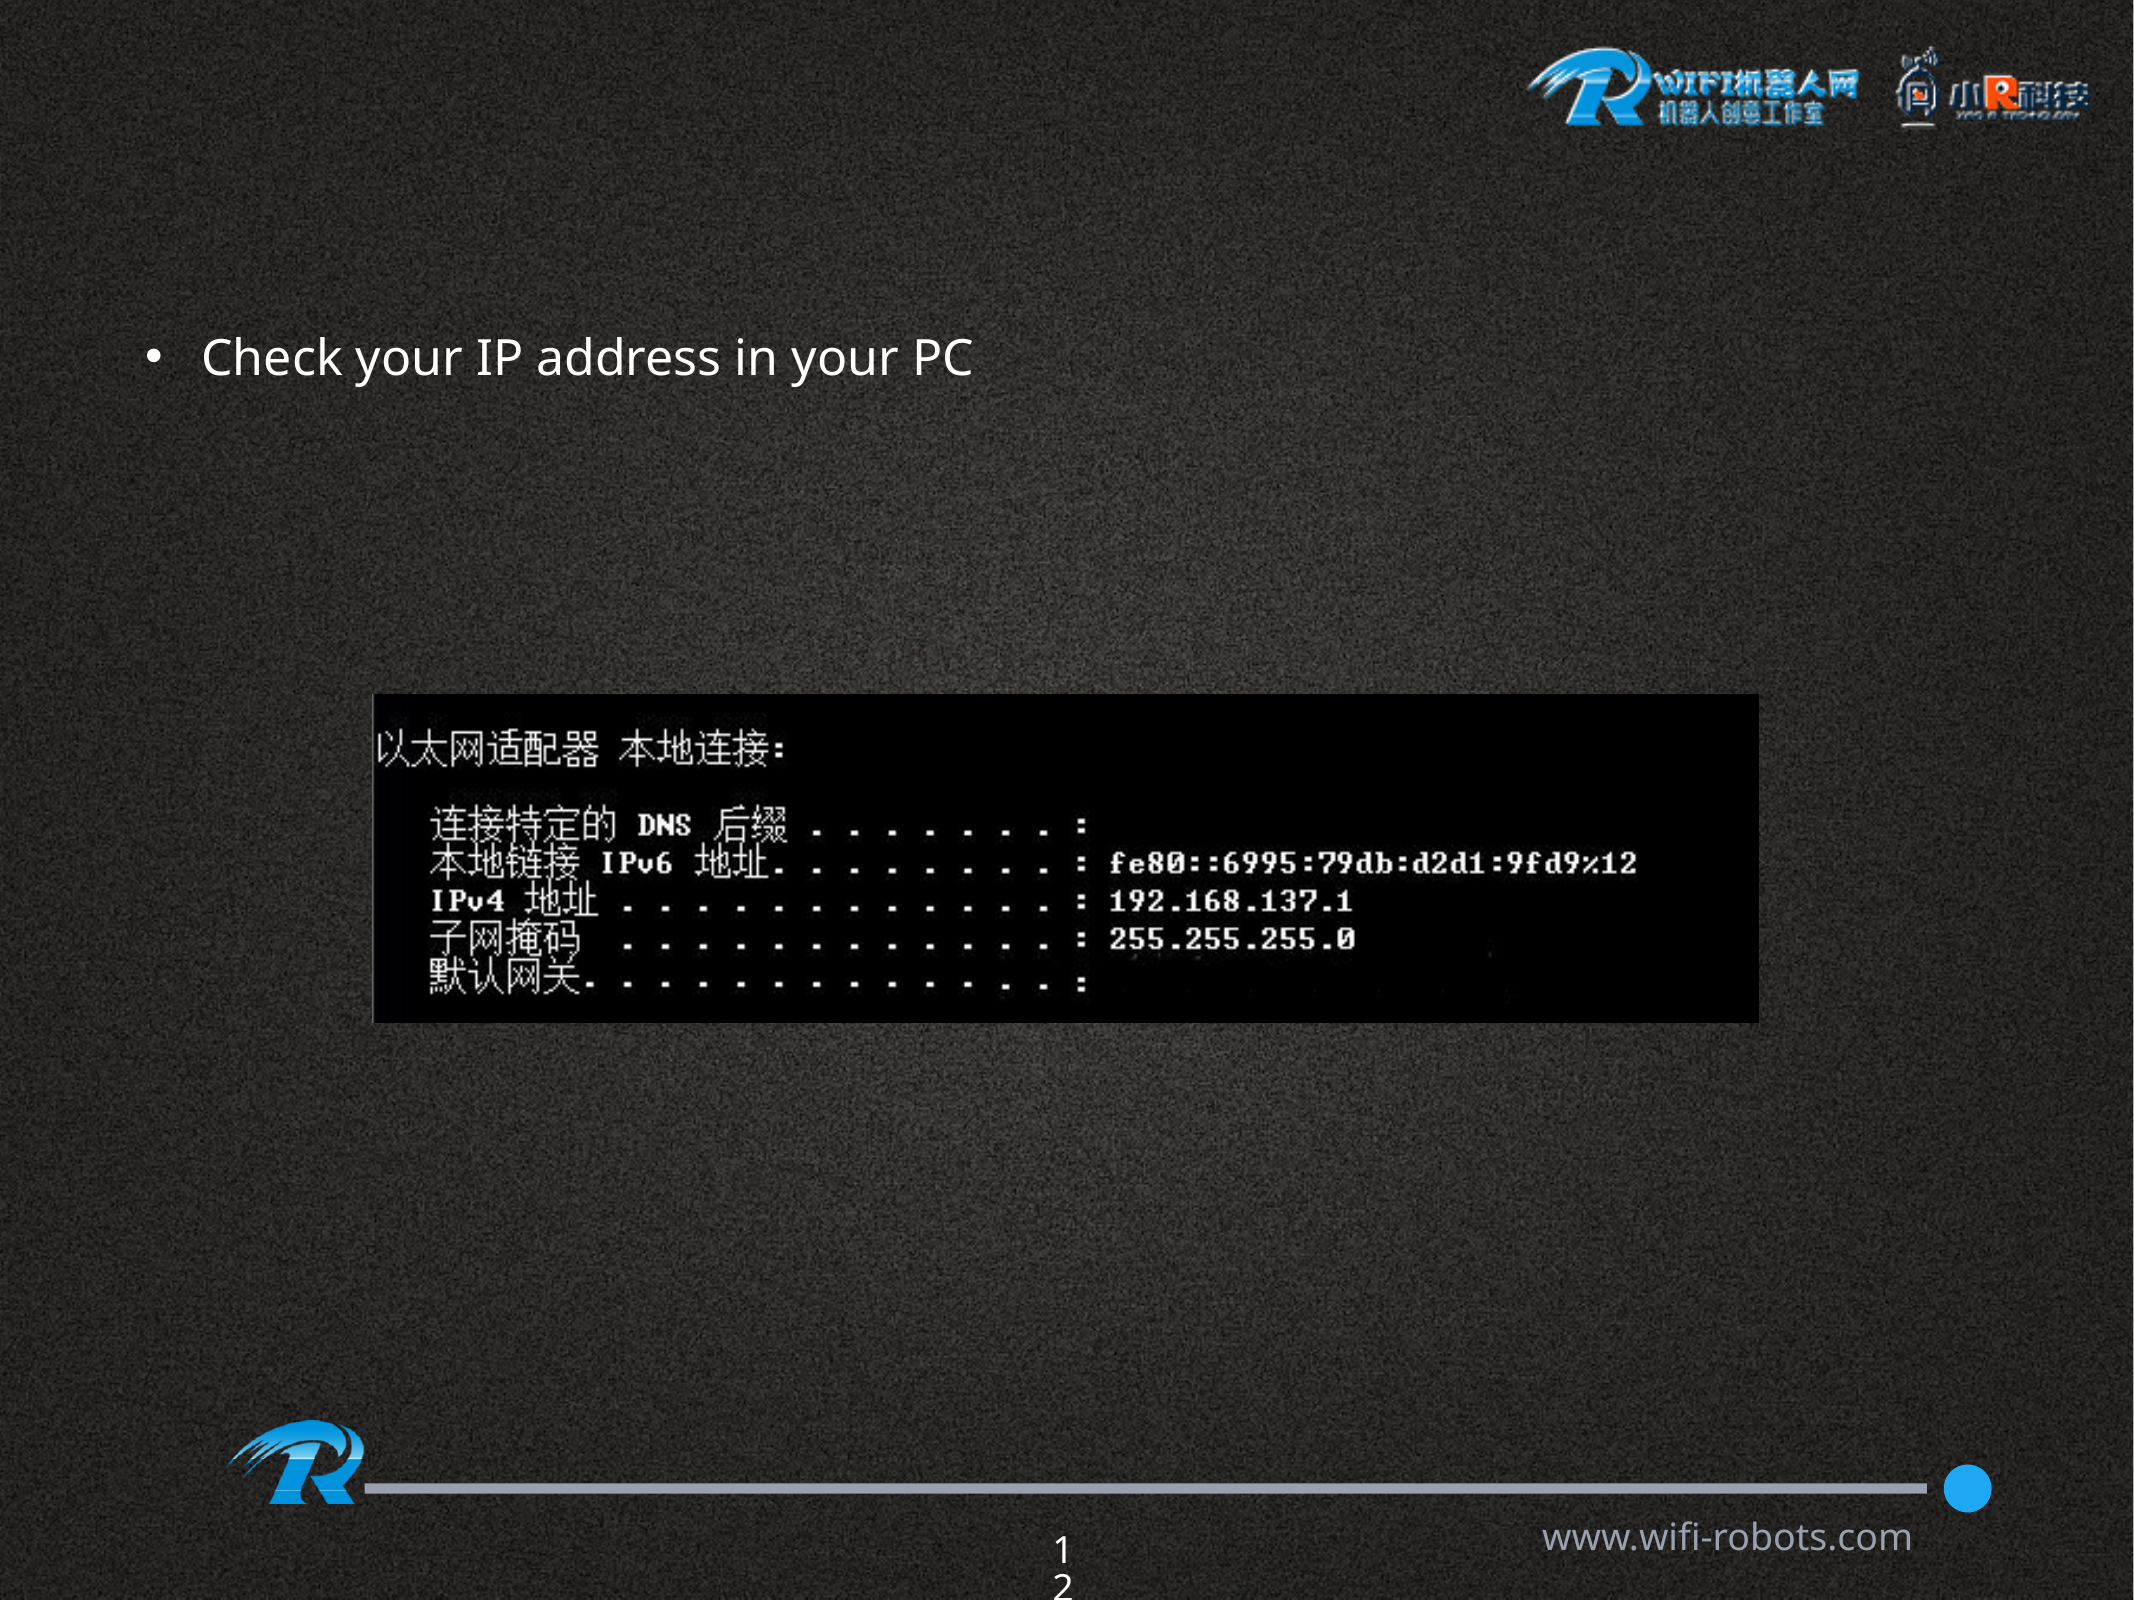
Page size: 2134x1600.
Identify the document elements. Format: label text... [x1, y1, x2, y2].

text_box [369, 1483, 1927, 1494]
text_box [1943, 1464, 1992, 1513]
text_box Check your IP address in your PC [145, 325, 2087, 1023]
picture [0, 0, 2134, 1600]
text_box www.wifi-robots.com [1542, 1512, 1966, 1559]
slide_number 12 [1037, 1518, 1094, 1580]
